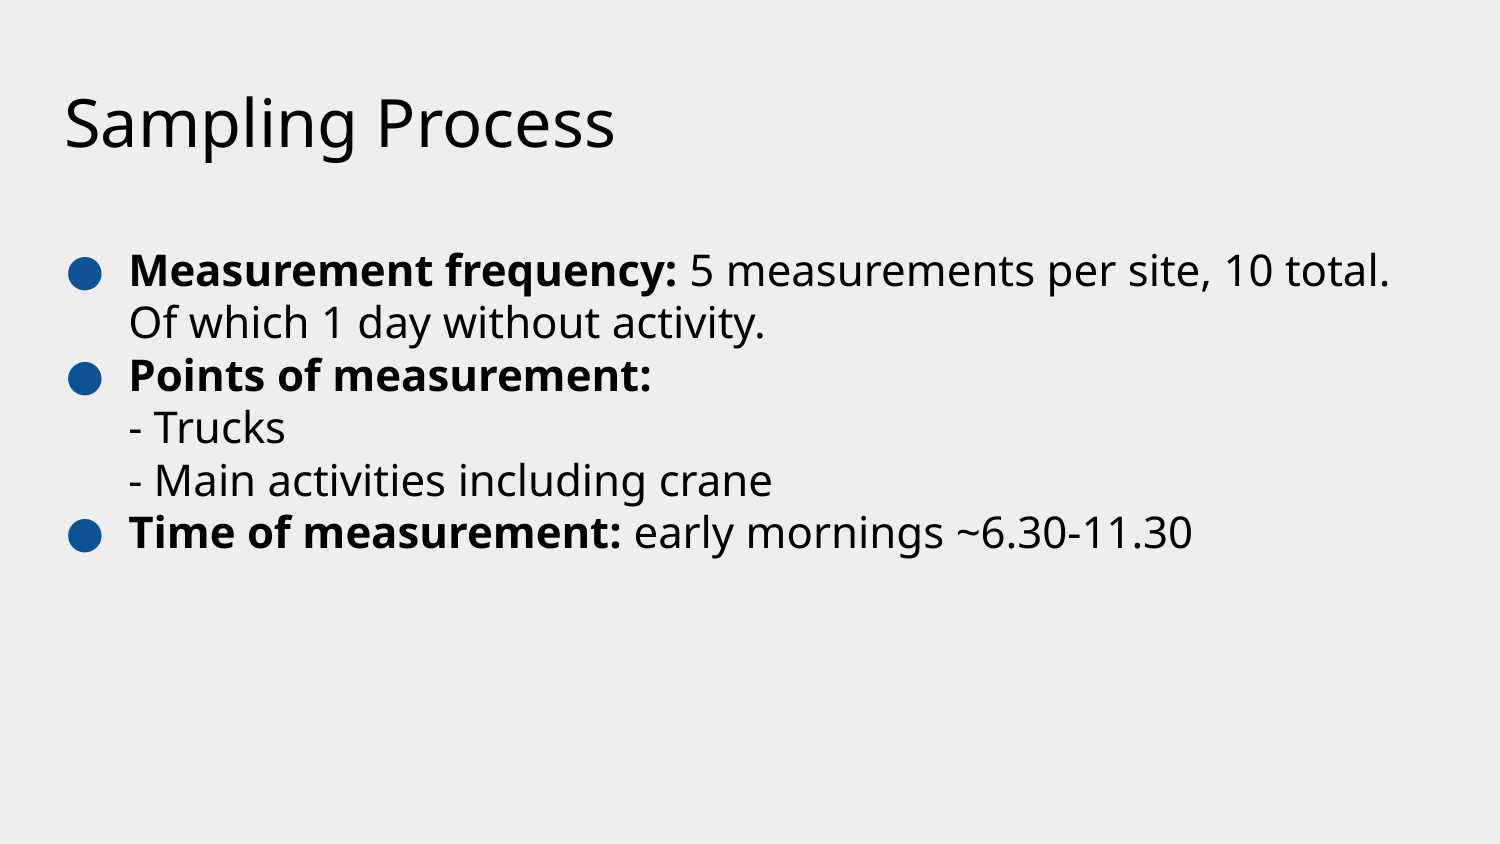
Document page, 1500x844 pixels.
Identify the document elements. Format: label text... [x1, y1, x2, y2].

text_box Sampling Process [49, 65, 1205, 227]
text_box Measurement frequency: 5 measurements per site, 10 total. Of which 1 day without activity. Points of measurement: - Trucks - Main activities including crane Time of measurement: early mornings ~6.30-11.30 [38, 227, 1435, 693]
